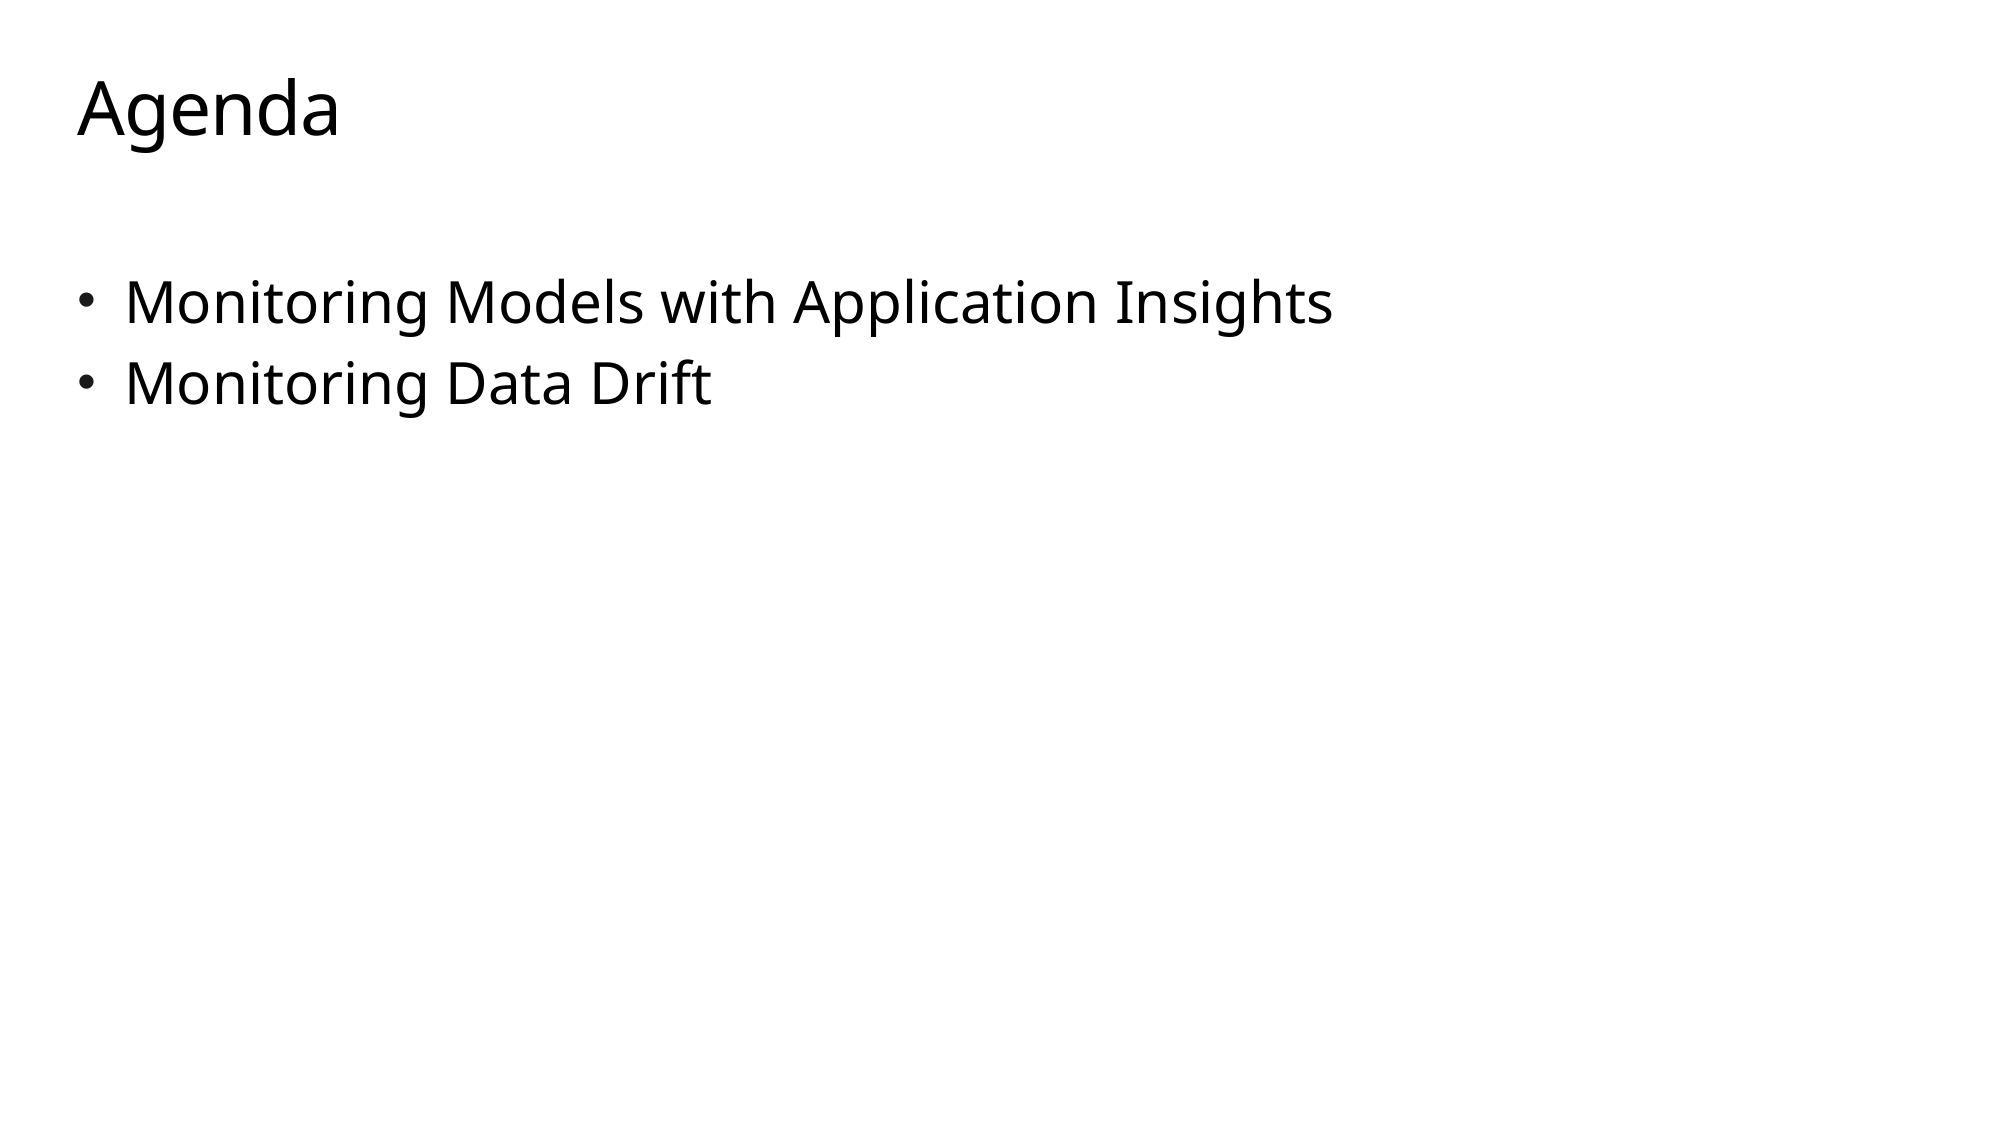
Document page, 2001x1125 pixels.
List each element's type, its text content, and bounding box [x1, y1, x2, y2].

list Monitoring Models with Application Insights Monitoring Data Drift [77, 264, 1966, 421]
title Agenda [77, 60, 1885, 152]
